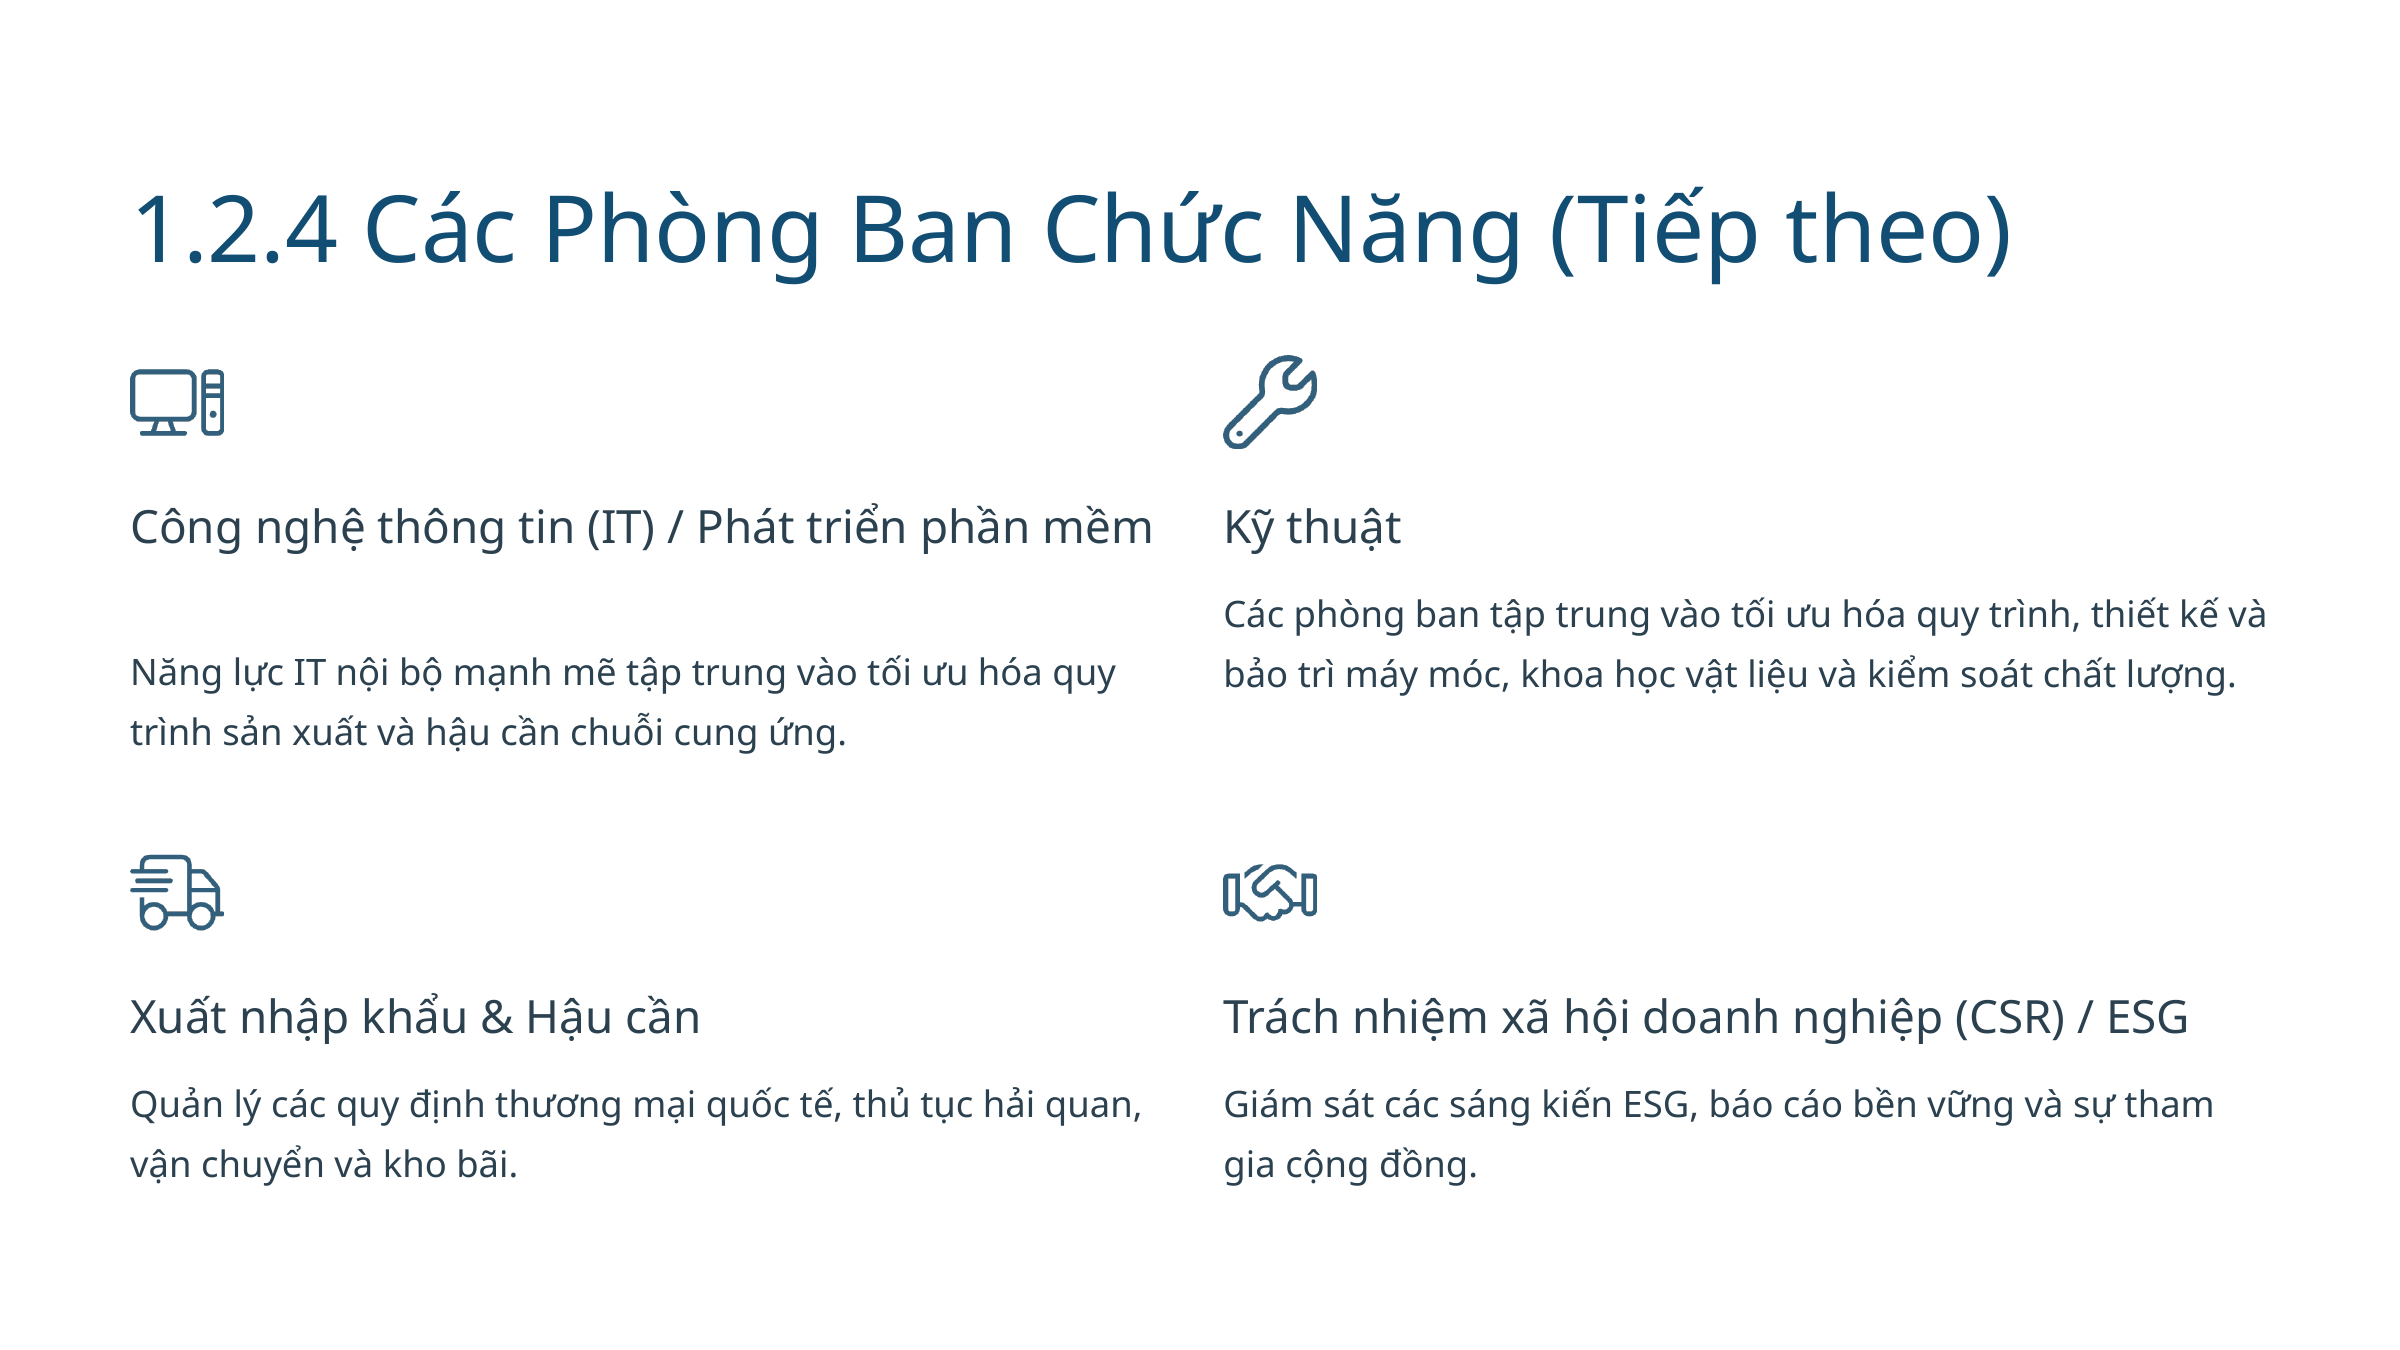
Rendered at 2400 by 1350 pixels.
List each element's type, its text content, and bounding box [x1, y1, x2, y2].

picture [130, 845, 224, 939]
text_box Công nghệ thông tin (IT) / Phát triển phần mềm [130, 495, 1177, 612]
picture [130, 355, 224, 449]
text_box Kỹ thuật [1223, 495, 1689, 554]
picture [1223, 355, 1317, 449]
text_box Giám sát các sáng kiến ESG, báo cáo bền vững và sự tham gia cộng đồng. [1223, 1065, 2270, 1185]
text_box 1.2.4 Các Phòng Ban Chức Năng (Tiếp theo) [130, 165, 2034, 282]
text_box Năng lực IT nội bộ mạnh mẽ tập trung vào tối ưu hóa quy trình sản xuất và hậu cần chuỗi cung ứng. [130, 633, 1177, 753]
picture [1223, 845, 1317, 939]
text_box Các phòng ban tập trung vào tối ưu hóa quy trình, thiết kế và bảo trì máy móc, khoa học vật liệu và kiểm soát chất lượng. [1223, 575, 2270, 695]
text_box Xuất nhập khẩu & Hậu cần [130, 985, 739, 1044]
text_box Quản lý các quy định thương mại quốc tế, thủ tục hải quan, vận chuyển và kho bãi. [130, 1065, 1177, 1185]
text_box Trách nhiệm xã hội doanh nghiệp (CSR) / ESG [1223, 985, 2235, 1044]
